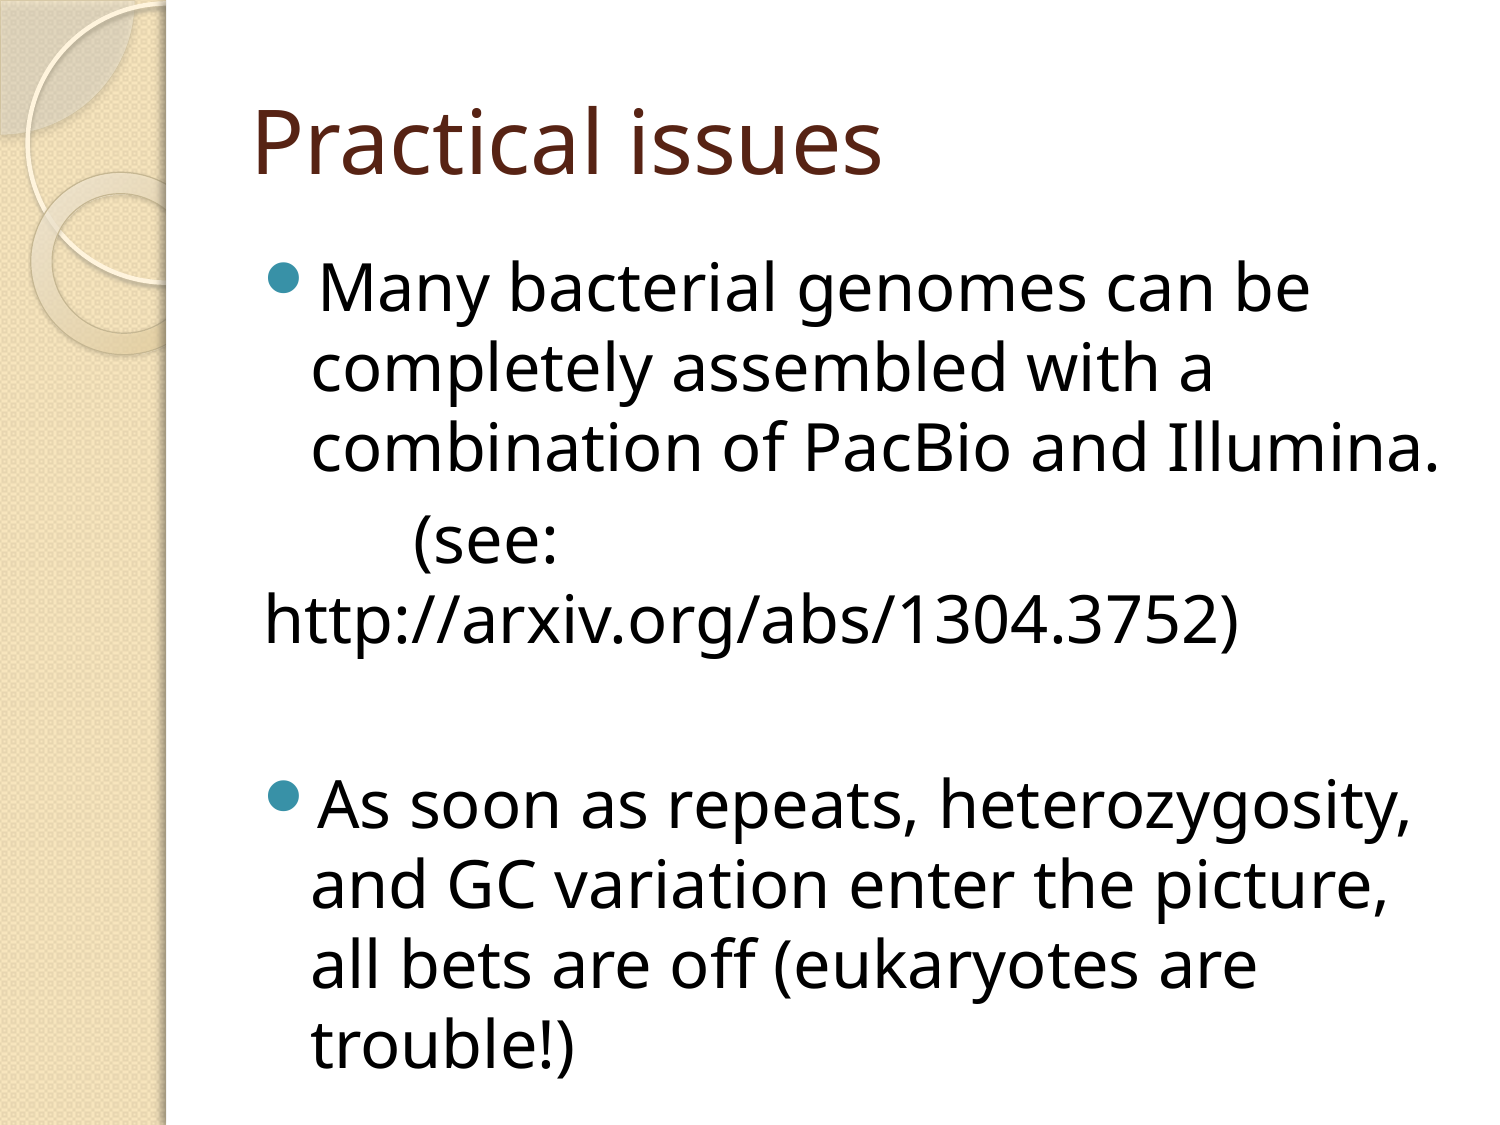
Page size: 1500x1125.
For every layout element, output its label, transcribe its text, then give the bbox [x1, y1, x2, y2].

title Practical issues [235, 45, 1466, 233]
list Many bacterial genomes can be completely assembled with a combination of PacBio and Illumina. (see: http://arxiv.org/abs/1304.3752) As soon as repeats, heterozygosity, and GC variation enter the picture, all bets are off (eukaryotes are trouble!) [235, 237, 1466, 1025]
